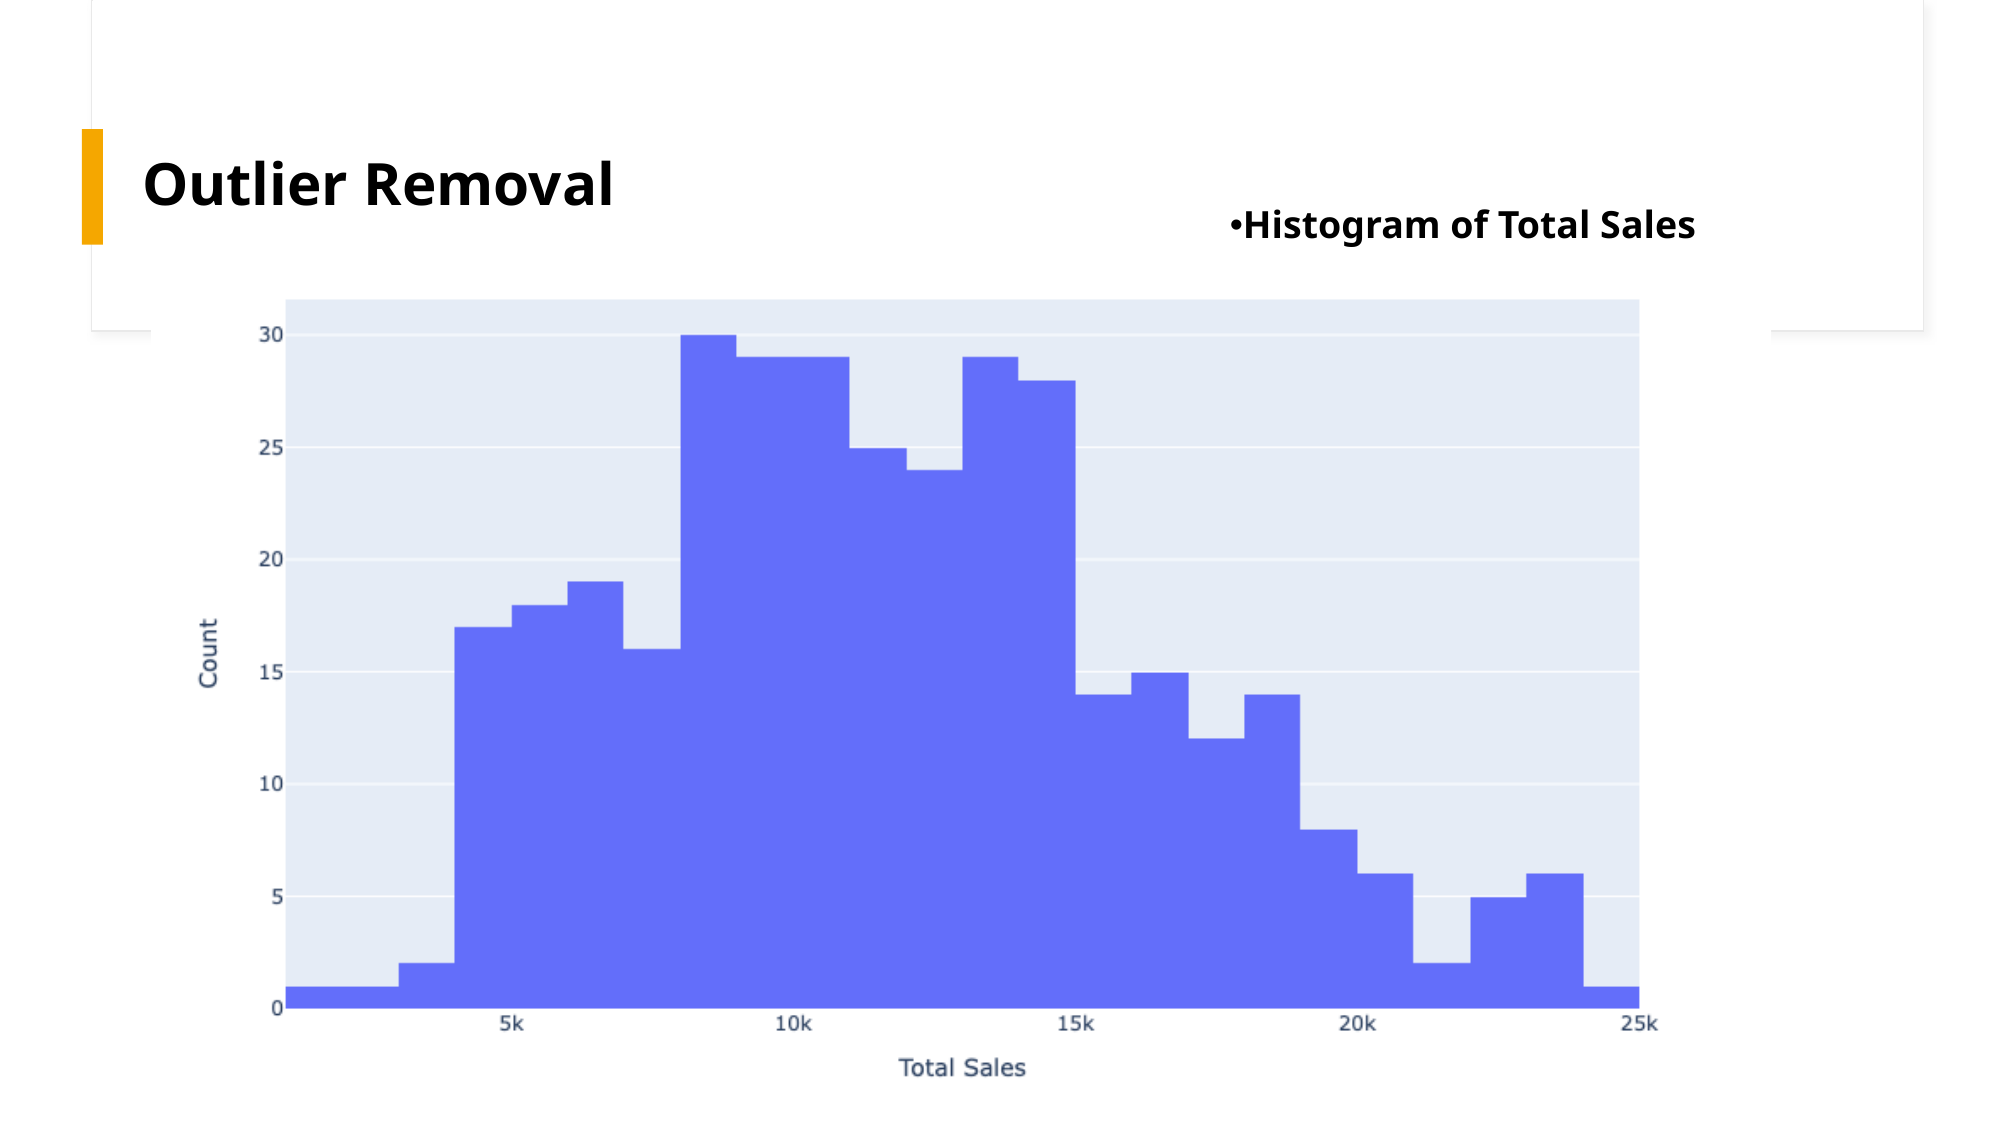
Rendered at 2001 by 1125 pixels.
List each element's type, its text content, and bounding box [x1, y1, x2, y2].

text_box Histogram of Total Sales [1214, 49, 1752, 250]
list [149, 250, 1772, 1111]
title Outlier Removal [127, 14, 877, 360]
